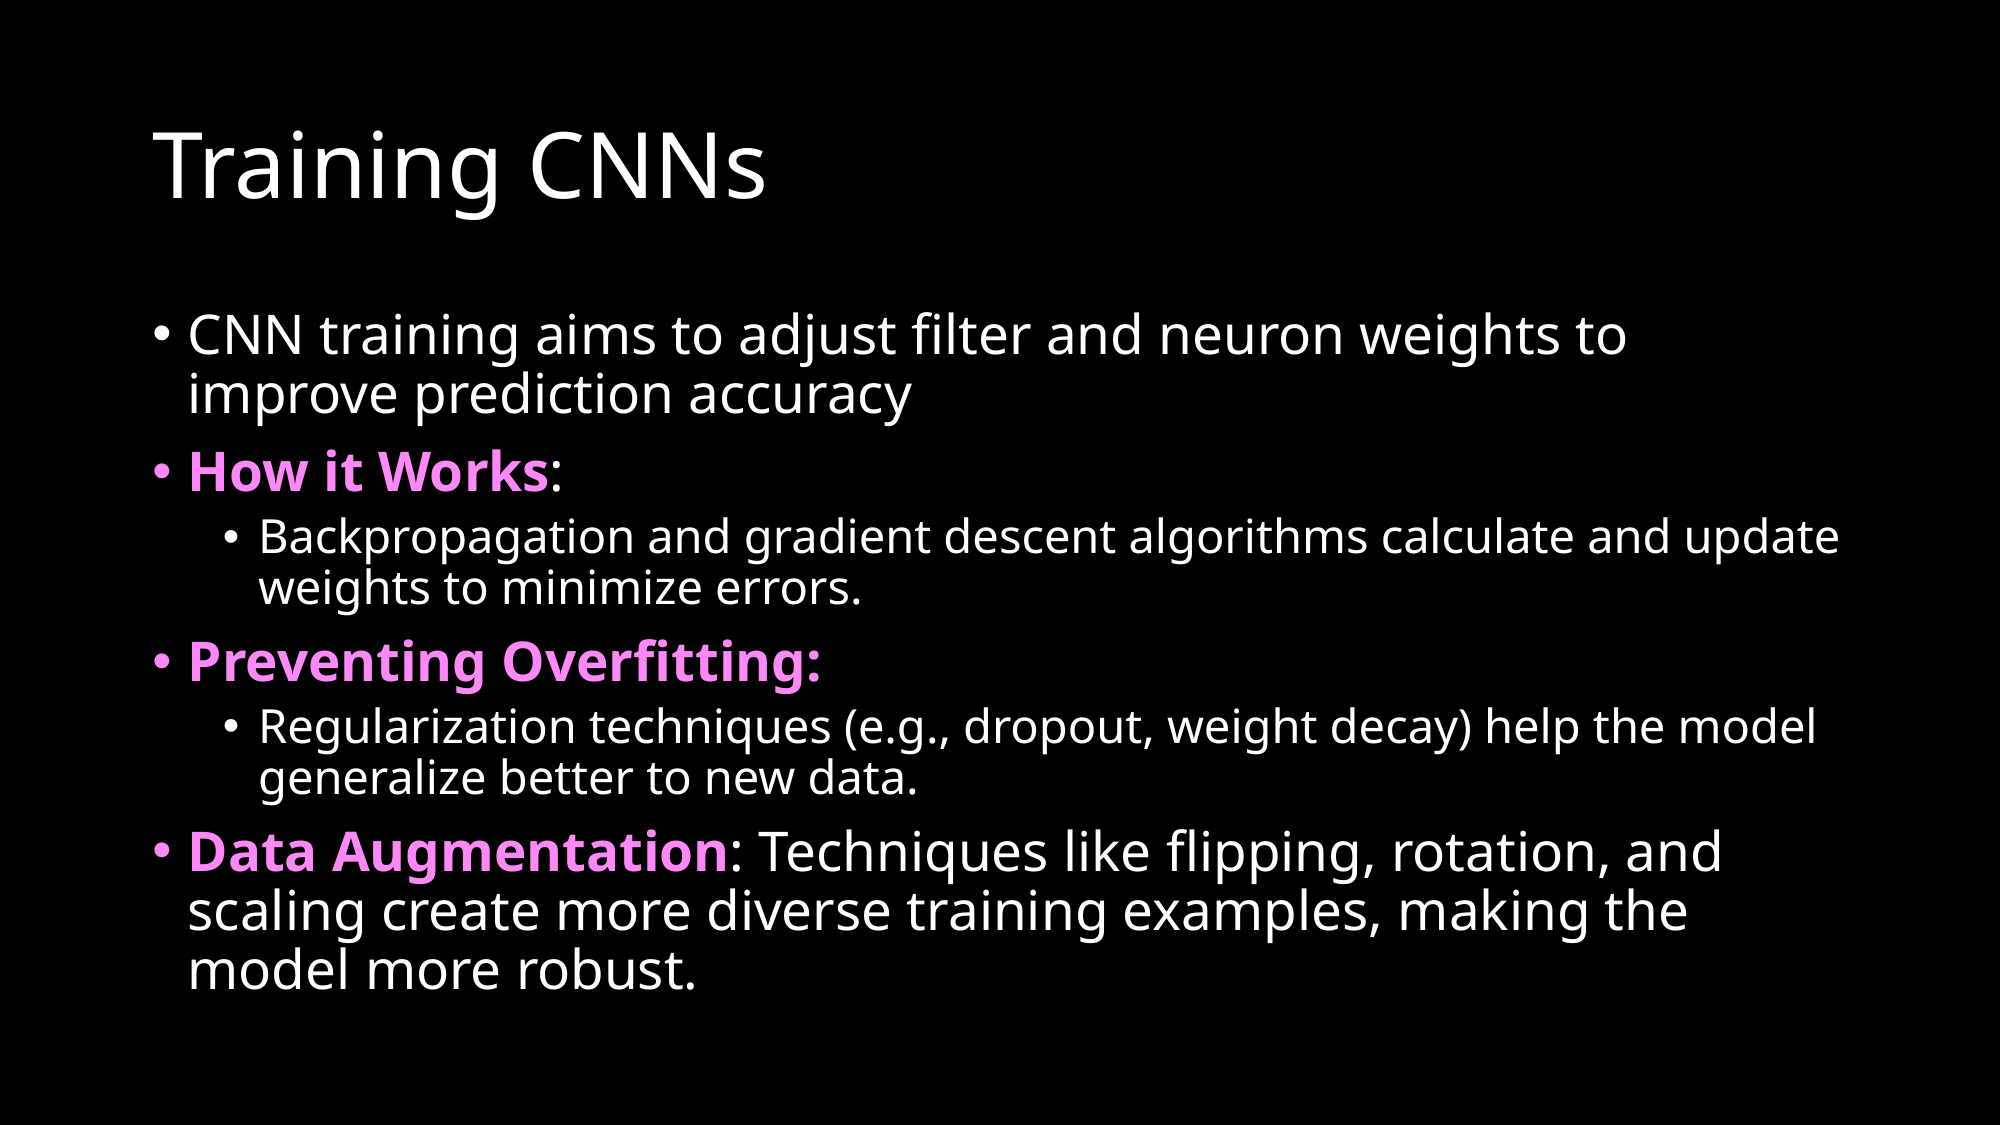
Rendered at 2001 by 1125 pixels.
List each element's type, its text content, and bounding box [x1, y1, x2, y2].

list CNN training aims to adjust filter and neuron weights to improve prediction accuracy How it Works: Backpropagation and gradient descent algorithms calculate and update weights to minimize errors. Preventing Overfitting: Regularization techniques (e.g., dropout, weight decay) help the model generalize better to new data. Data Augmentation: Techniques like flipping, rotation, and scaling create more diverse training examples, making the model more robust. [137, 299, 1863, 1014]
title Training CNNs [137, 59, 1863, 278]
